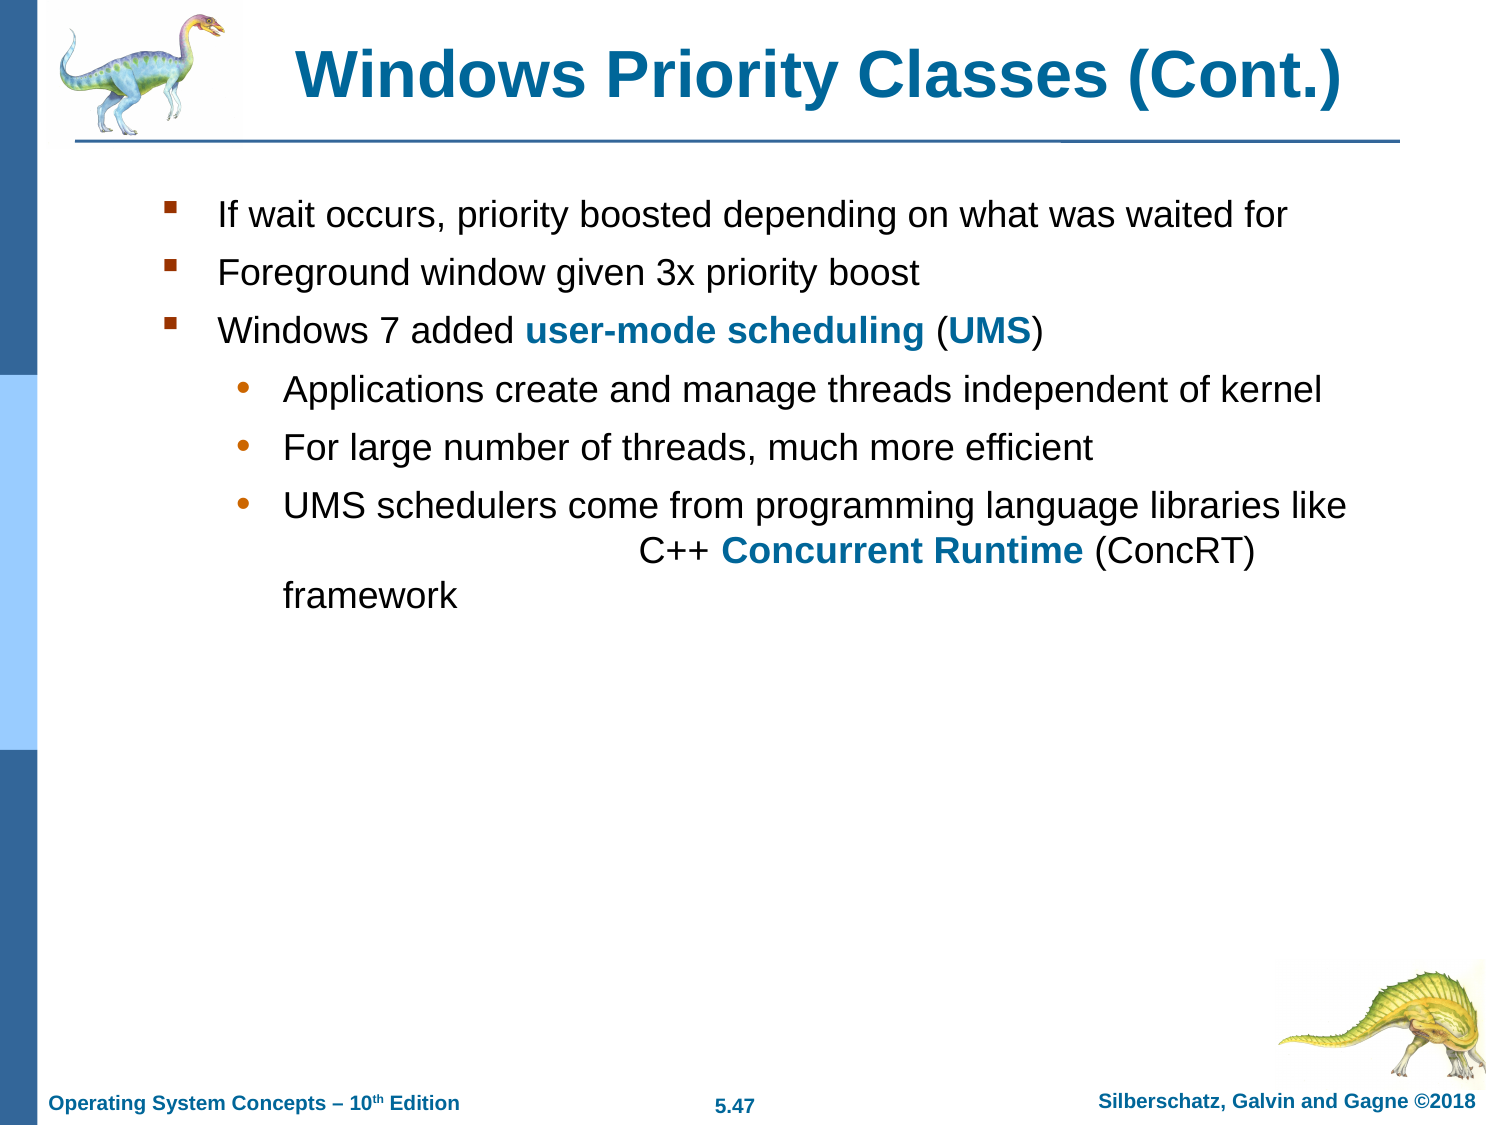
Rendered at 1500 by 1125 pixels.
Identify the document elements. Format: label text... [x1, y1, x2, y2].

picture [1275, 959, 1486, 1090]
picture [46, 0, 243, 149]
list If wait occurs, priority boosted depending on what was waited for Foreground window given 3x priority boost Windows 7 added user-mode scheduling (UMS) Applications create and manage threads independent of kernel For large number of threads, much more efficient UMS schedulers come from programming language libraries like C++ Concurrent Runtime (ConcRT) framework [146, 182, 1429, 926]
title Windows Priority Classes (Cont.) [144, 16, 1495, 119]
